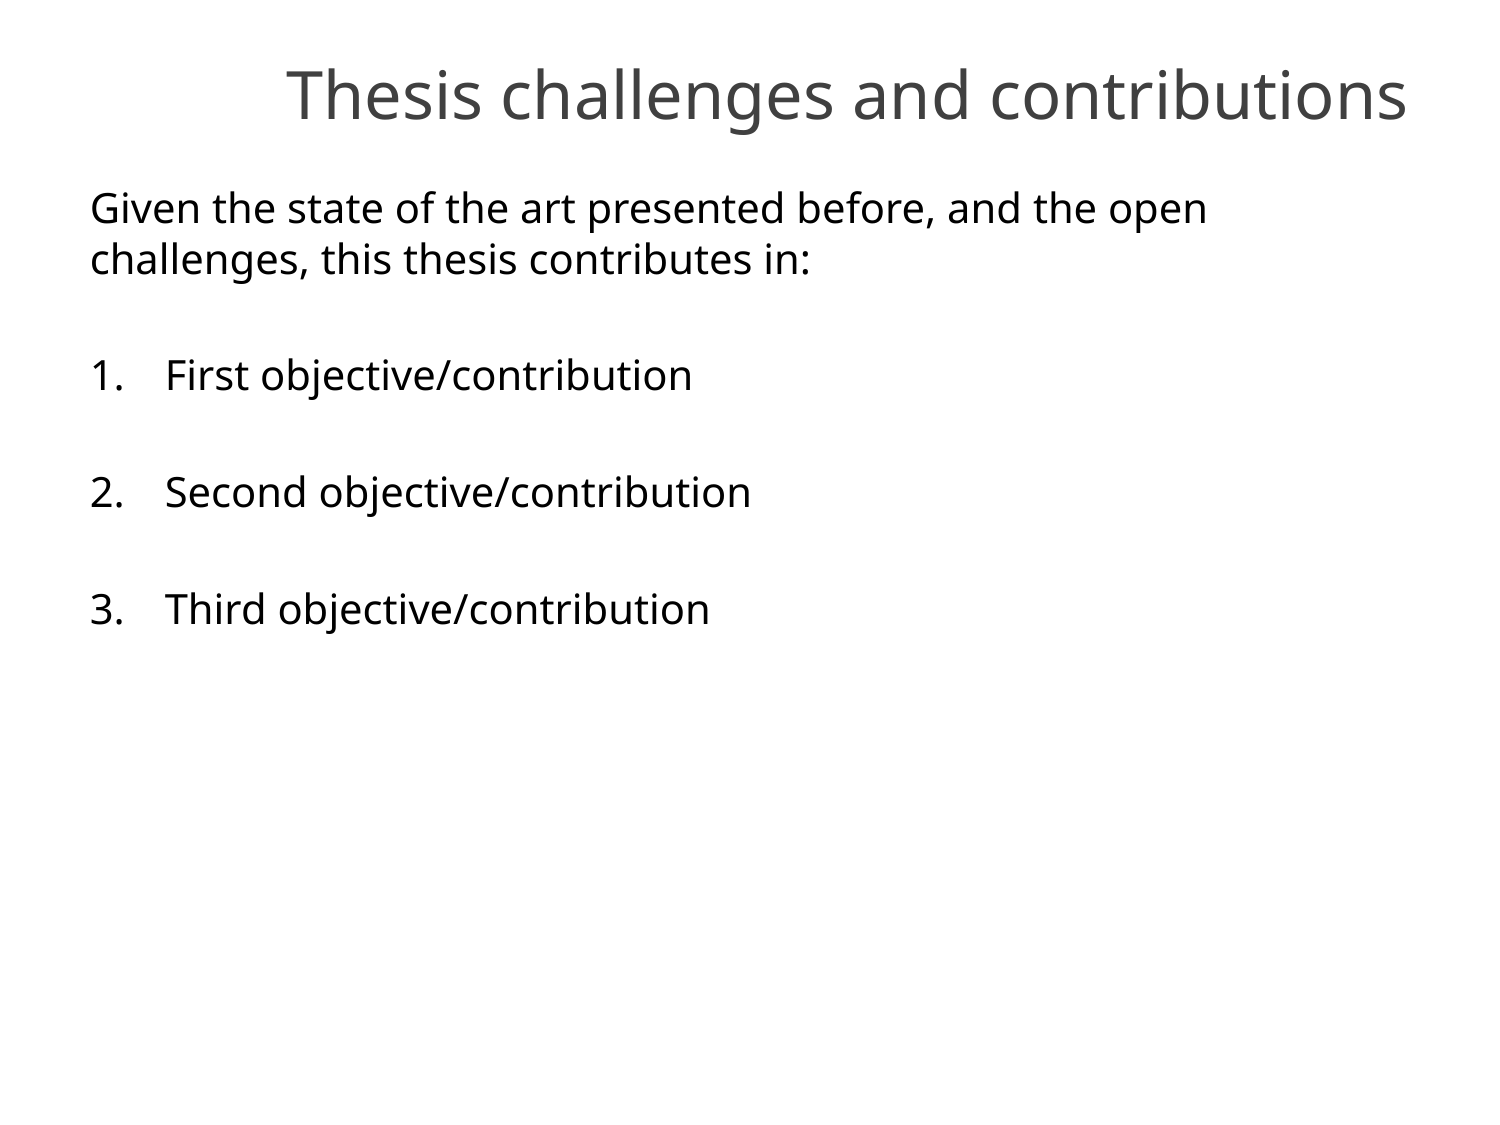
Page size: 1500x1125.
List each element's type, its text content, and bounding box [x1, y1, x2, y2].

list Given the state of the art presented before, and the open challenges, this thesis contributes in: First objective/contribution Second objective/contribution Third objective/contribution [75, 174, 1425, 1005]
title Thesis challenges and contributions [75, 45, 1425, 149]
